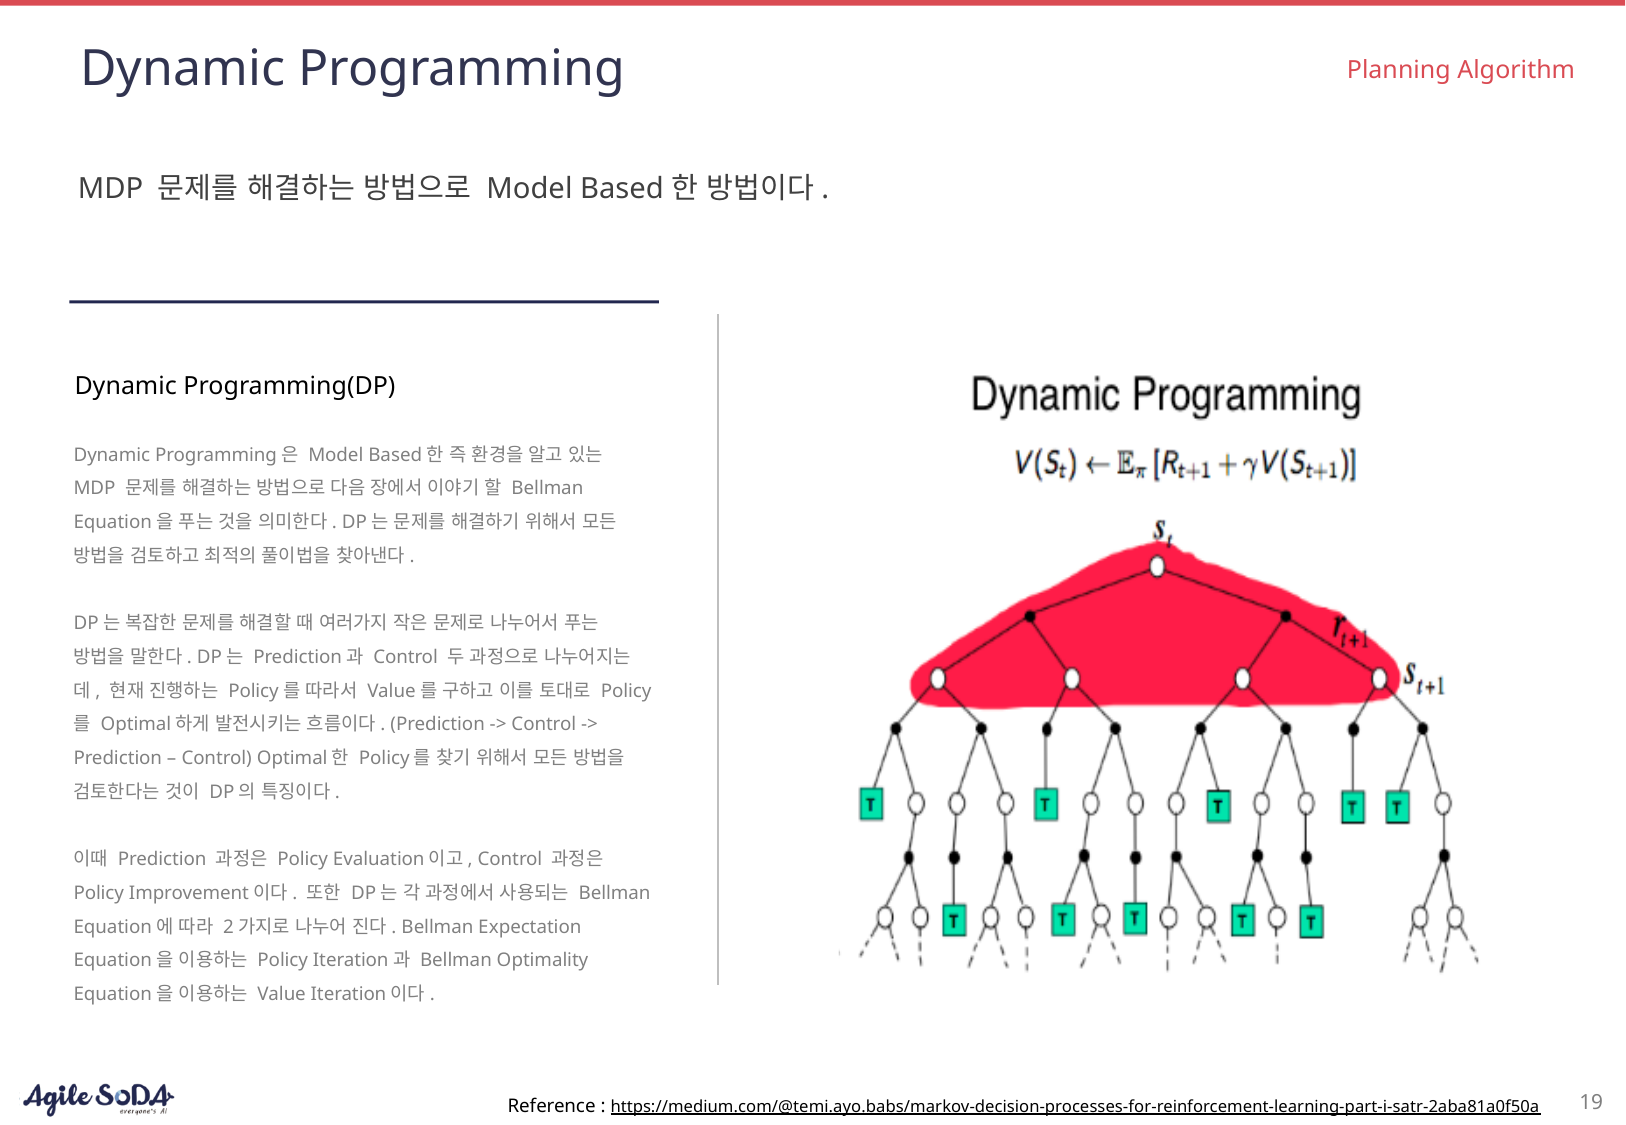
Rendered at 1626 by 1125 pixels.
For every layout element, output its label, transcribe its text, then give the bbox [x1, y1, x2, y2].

picture [838, 334, 1504, 990]
text_box Dynamic Programming(DP) [59, 362, 493, 408]
text_box Dynamic Programming은 Model Based한 즉 환경을 알고 있는 MDP 문제를 해결하는 방법으로 다음 장에서 이야기 할 Bellman Equation을 푸는 것을 의미한다. DP는 문제를 해결하기 위해서 모든 방법을 검토하고 최적의 풀이법을 찾아낸다. DP는 복잡한 문제를 해결할 때 여러가지 작은 문제로 나누어서 푸는 방법을 말한다. DP는 Prediction과 Control 두 과정으로 나누어지는데, 현재 진행하는 Policy를 따라서 Value를 구하고 이를 토대로 Policy를 Optimal하게 발전시키는 흐름이다. (Prediction -> Control -> Prediction – Control) Optimal한 Policy를 찾기 위해서 모든 방법을 검토한다는 것이 DP의 특징이다. 이때 Prediction 과정은 Policy Evaluation이고, Control 과정은 Policy Improvement이다. 또한 DP는 각 과정에서 사용되는 Bellman Equation에 따라 2가지로 나누어 진다. Bellman Expectation Equation을 이용하는 Policy Iteration과 Bellman Optimality Equation을 이용하는 Value Iteration이다. [58, 423, 669, 1012]
list Planning Algorithm [1163, 29, 1591, 102]
text_box MDP 문제를 해결하는 방법으로 Model Based한 방법이다. [62, 161, 1333, 212]
text_box [67, 298, 661, 305]
text_box Reference : https://medium.com/@temi.ayo.babs/markov-decision-processes-for-reinforcement-learning-part-i-satr-2aba81a0f50a [492, 1086, 1606, 1124]
picture [19, 1075, 175, 1122]
title Dynamic Programming [65, 29, 1155, 102]
